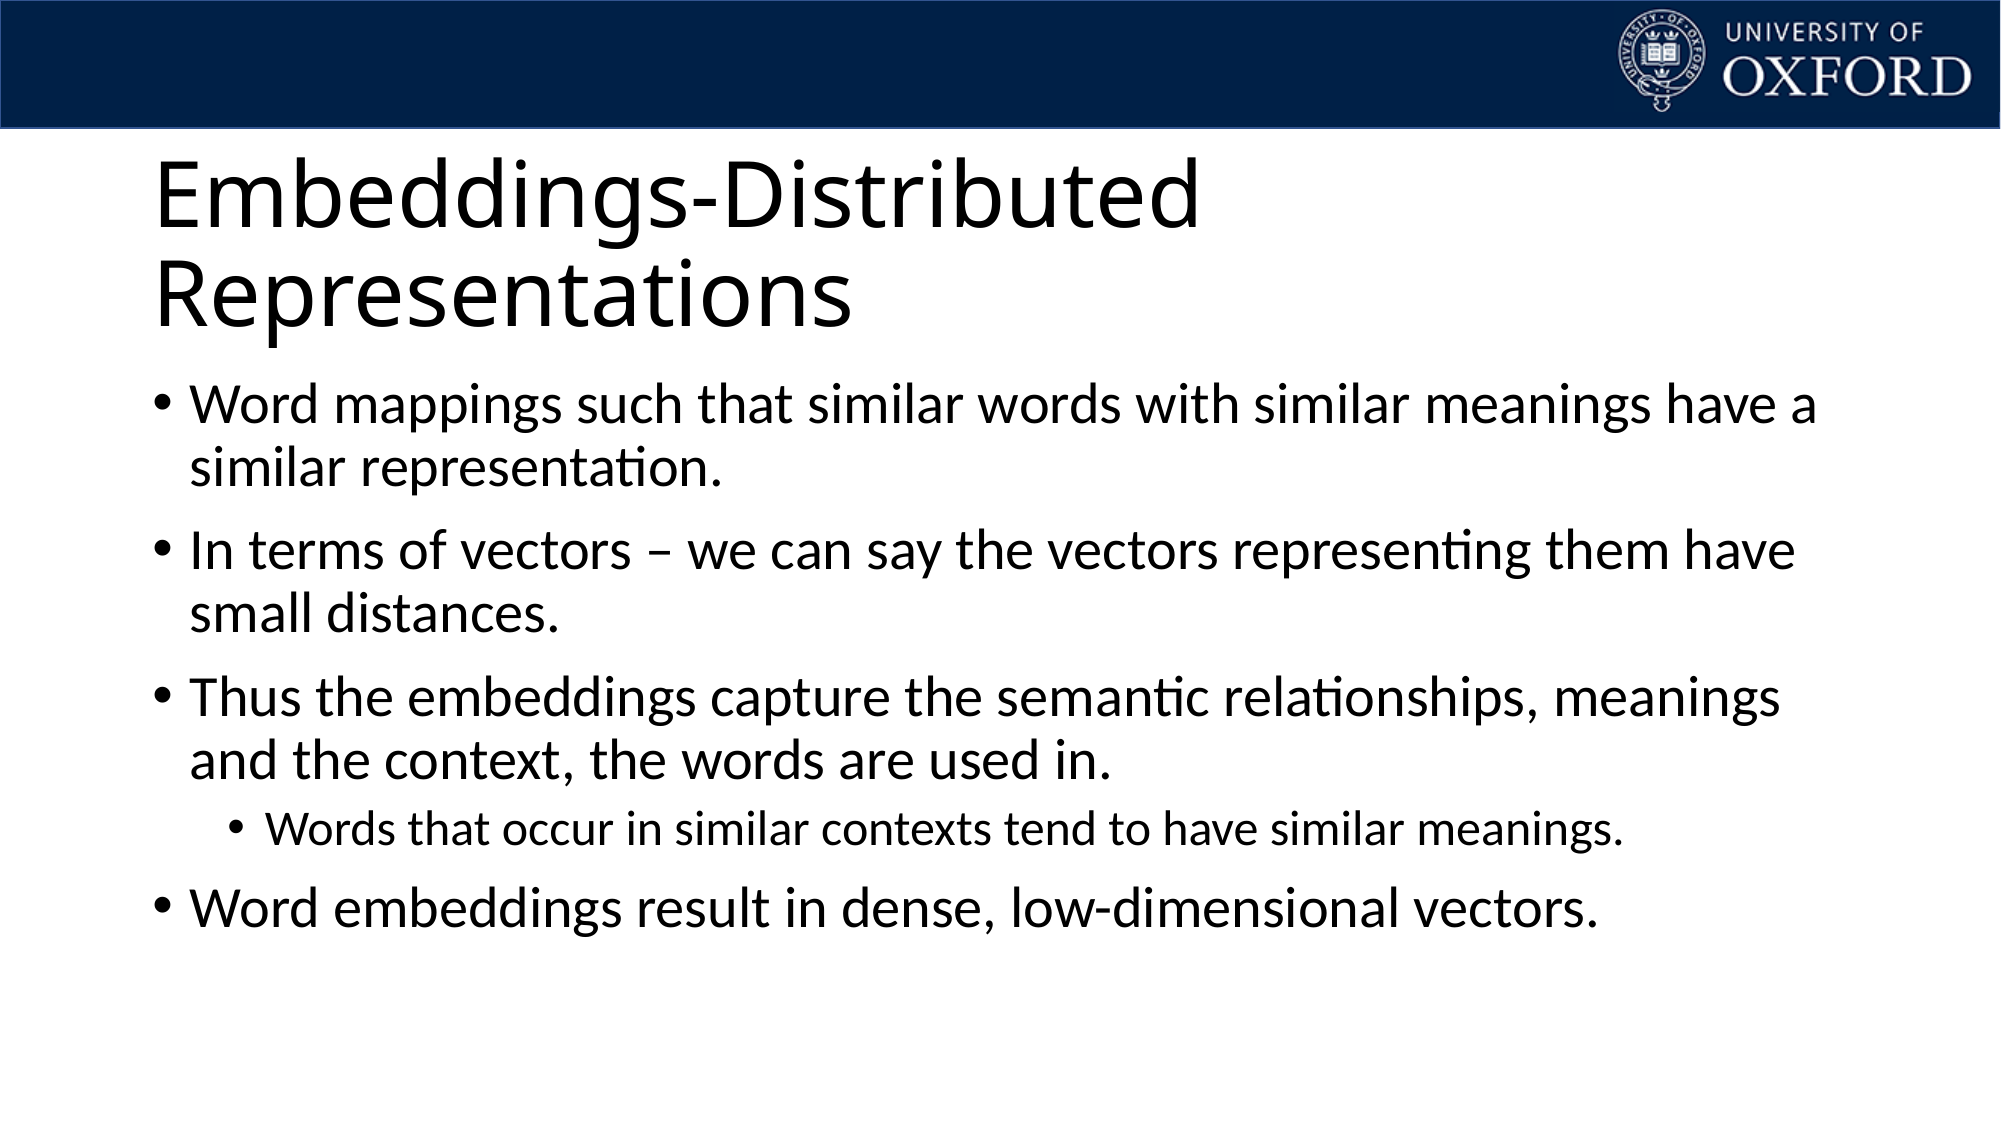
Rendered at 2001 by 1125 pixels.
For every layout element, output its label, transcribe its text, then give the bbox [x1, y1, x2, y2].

title Embeddings-Distributed Representations [137, 138, 1863, 356]
picture [1613, 1, 2000, 112]
list Word mappings such that similar words with similar meanings have a similar representation. In terms of vectors – we can say the vectors representing them have small distances. Thus the embeddings capture the semantic relationships, meanings and the context, the words are used in. Words that occur in similar contexts tend to have similar meanings. Word embeddings result in dense, low-dimensional vectors. [137, 365, 1863, 1014]
